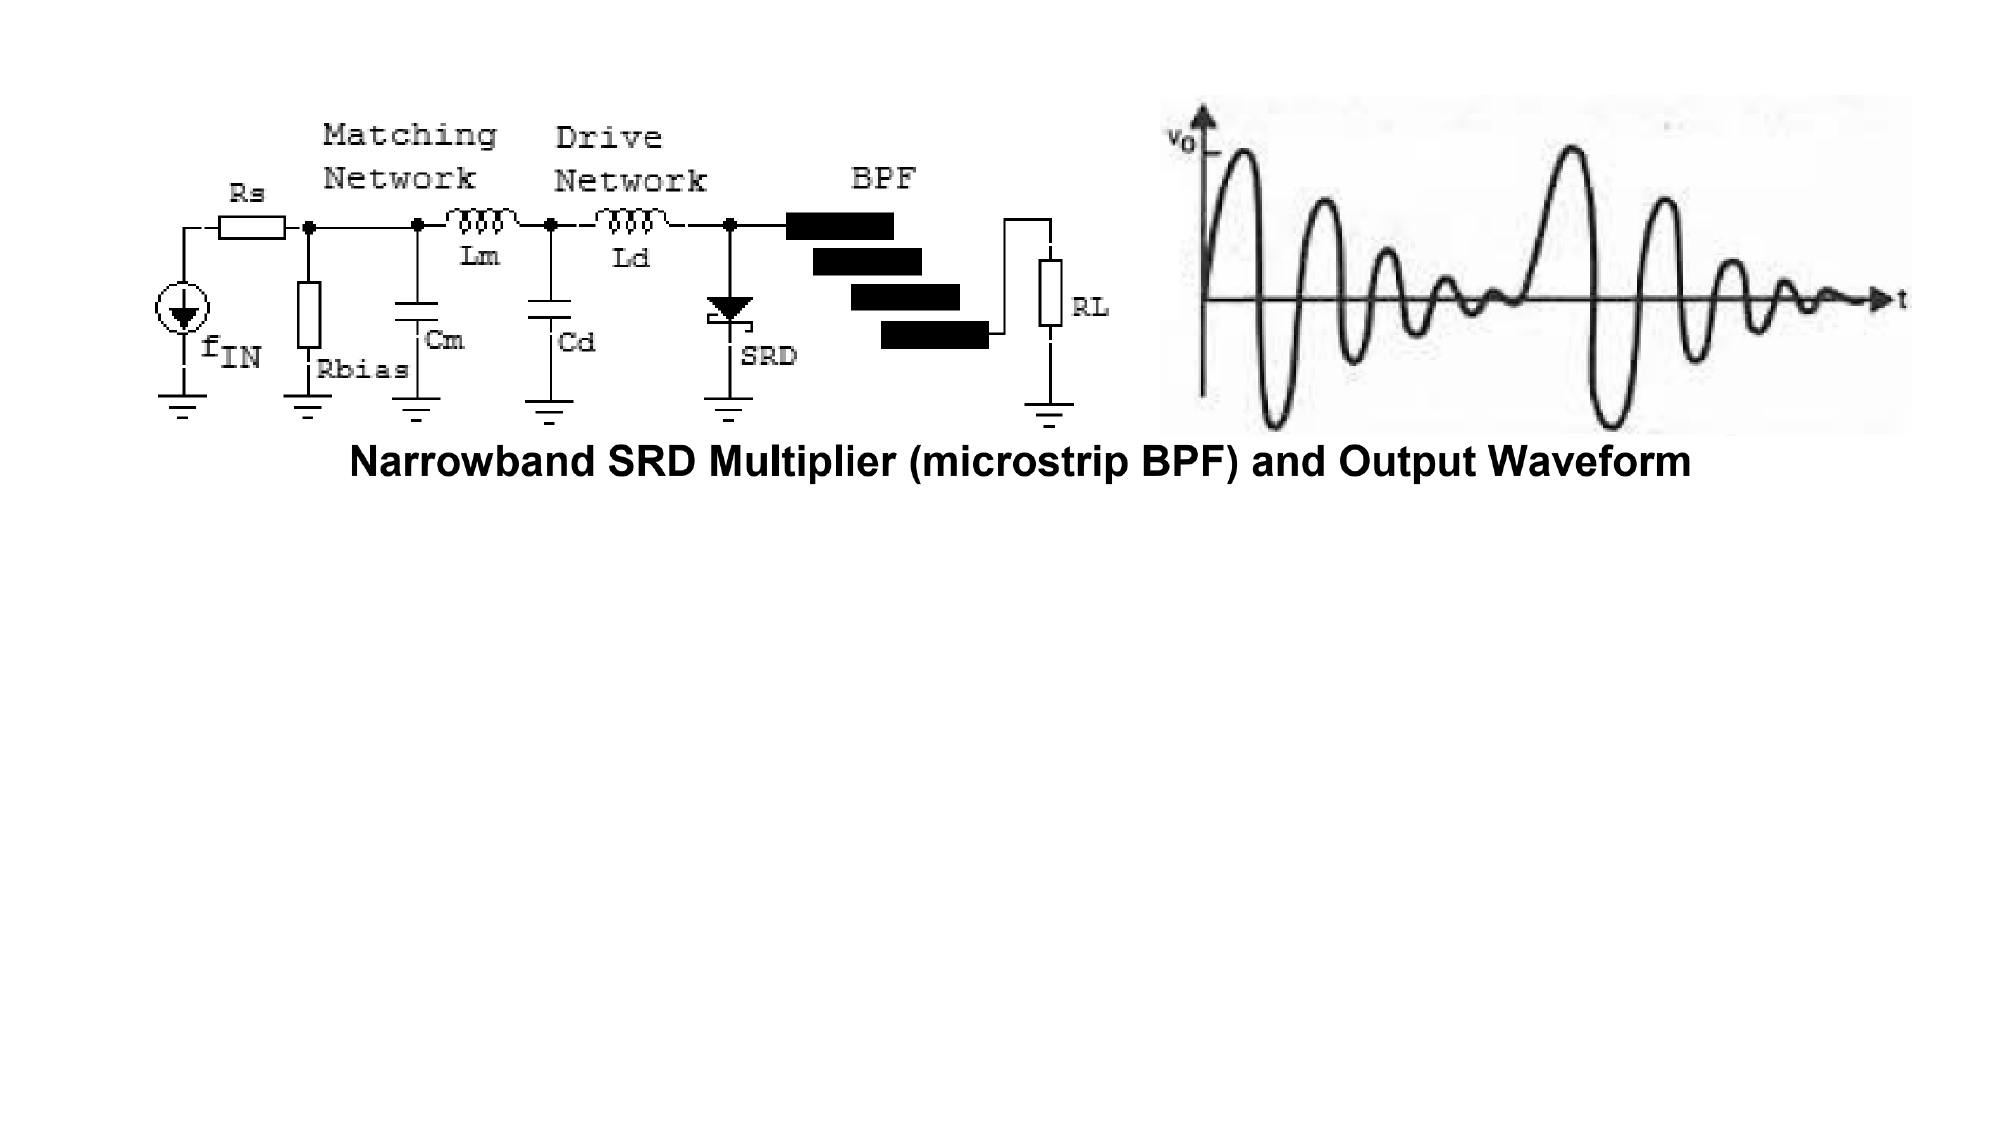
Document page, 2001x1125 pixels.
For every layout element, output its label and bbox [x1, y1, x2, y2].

picture [128, 86, 2000, 543]
